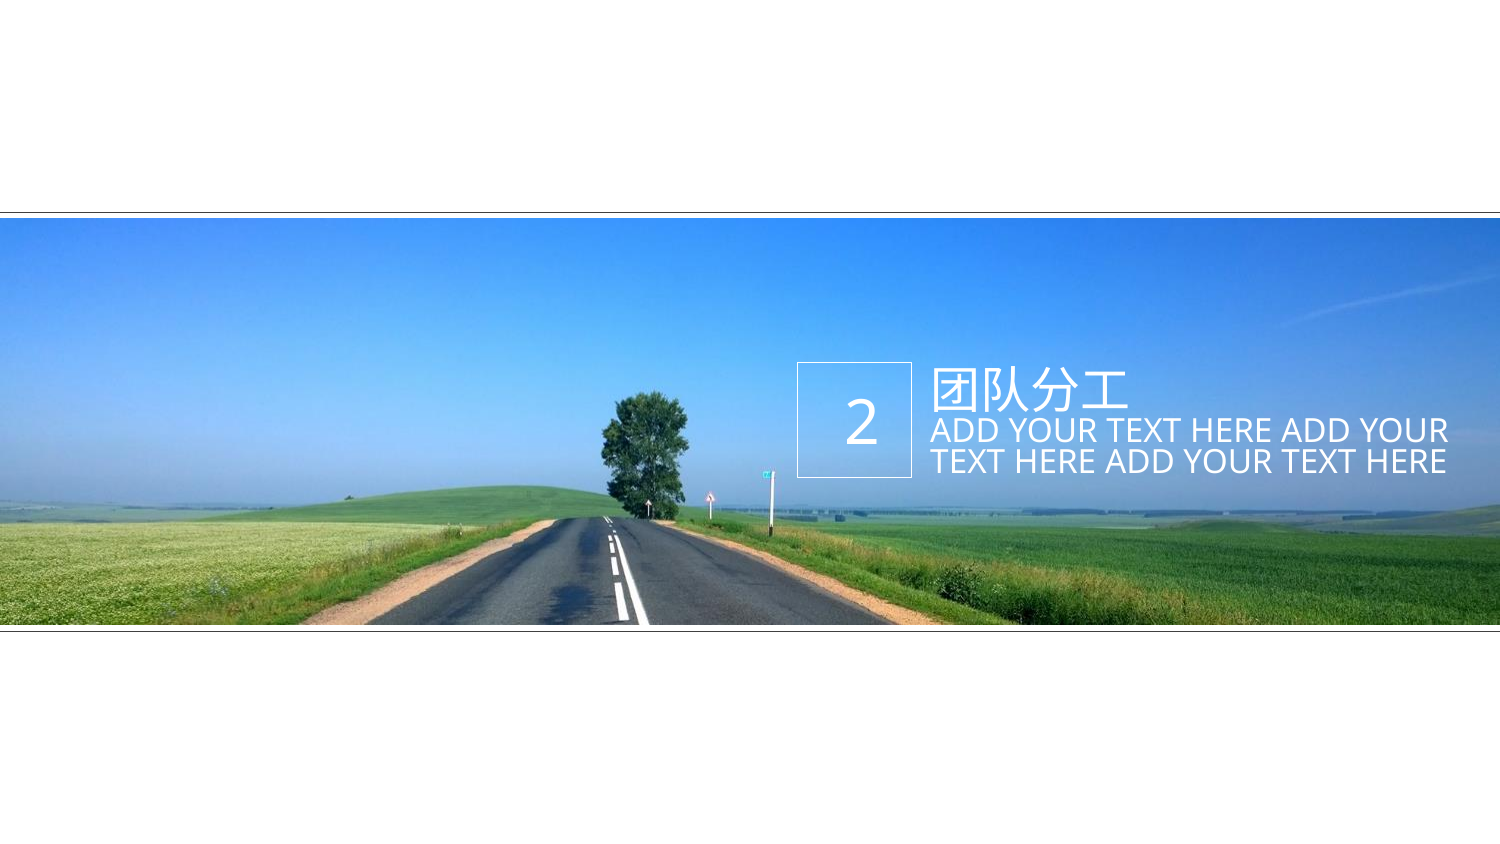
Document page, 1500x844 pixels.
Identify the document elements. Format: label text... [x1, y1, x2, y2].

text_box ADD YOUR TEXT HERE ADD YOUR TEXT HERE ADD YOUR TEXT HERE [915, 410, 1471, 488]
picture [0, 218, 1500, 625]
text_box 团队分工 [915, 350, 1199, 410]
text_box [796, 362, 912, 478]
